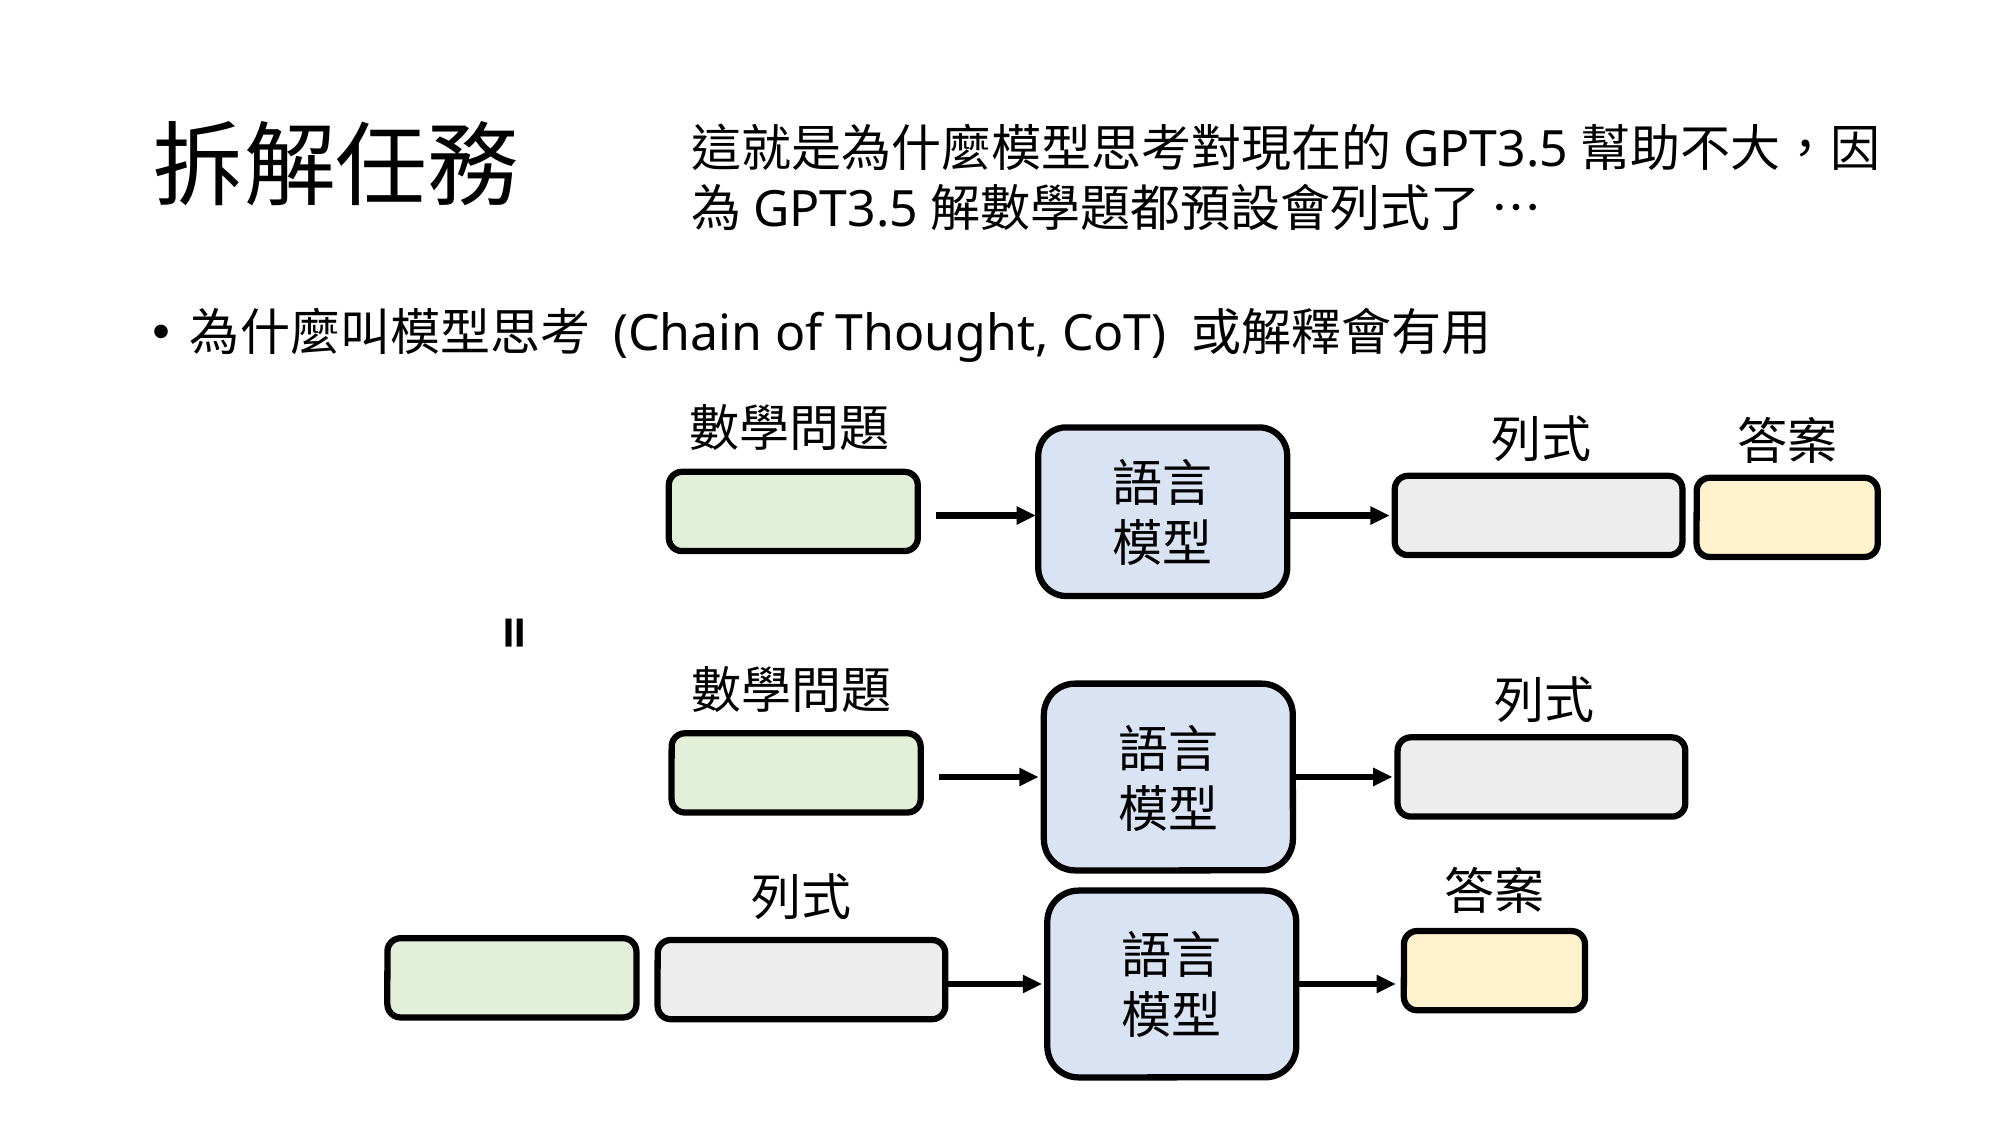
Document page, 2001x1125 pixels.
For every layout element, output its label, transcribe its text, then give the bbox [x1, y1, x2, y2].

text_box [667, 470, 919, 553]
text_box [1393, 474, 1684, 557]
text_box 列式 [1420, 661, 1670, 737]
text_box = [472, 594, 568, 671]
text_box 答案 [1662, 401, 1912, 477]
text_box [670, 732, 922, 814]
text_box 語言 模型 [1042, 682, 1294, 872]
text_box 答案 [1369, 852, 1619, 928]
text_box [386, 937, 638, 1019]
text_box 語言 模型 [1037, 426, 1289, 598]
text_box 語言 模型 [1046, 889, 1298, 1079]
title 拆解任務 [137, 59, 1863, 278]
text_box [1695, 477, 1879, 559]
text_box 列式 [676, 858, 926, 933]
text_box 這就是為什麼模型思考對現在的GPT3.5幫助不大，因為GPT3.5解數學題都預設會列式了 … [676, 108, 1945, 244]
text_box 數學問題 [667, 650, 917, 726]
text_box [1396, 736, 1687, 818]
text_box 列式 [1417, 400, 1667, 475]
text_box 數學問題 [664, 389, 914, 465]
text_box [656, 938, 947, 1021]
text_box [1402, 929, 1587, 1012]
list 為什麼叫模型思考 (Chain of Thought, CoT) 或解釋會有用 [137, 299, 1863, 1014]
